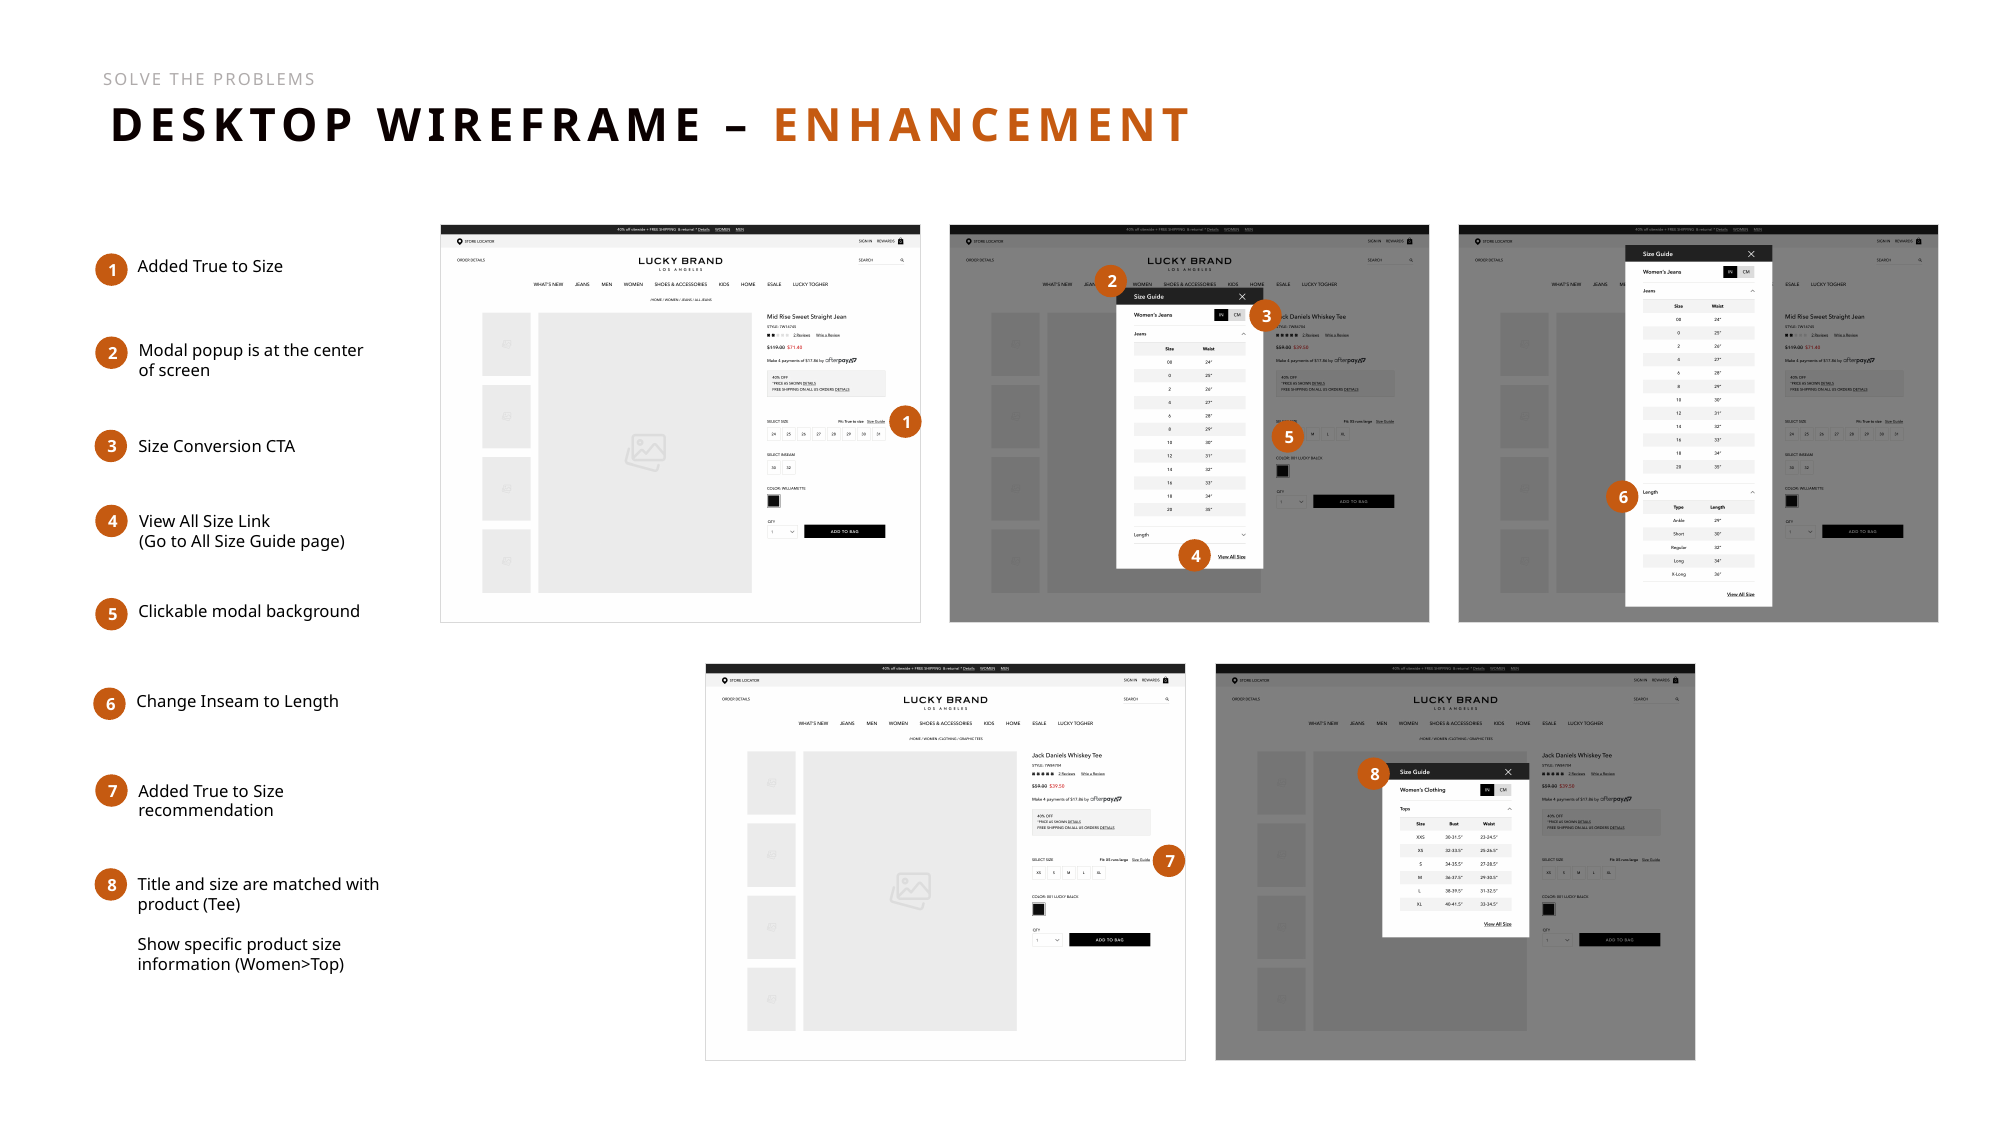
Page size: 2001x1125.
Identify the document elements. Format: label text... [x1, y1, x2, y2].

text_box View All Size Link (Go to All Size Guide page) [139, 510, 378, 551]
text_box 7 [94, 773, 129, 808]
text_box 4 [94, 503, 129, 539]
text_box 8 [93, 867, 129, 902]
text_box SOLVE THE PROBLEMS [103, 68, 316, 89]
picture [1214, 663, 1695, 1061]
text_box Modal popup is at the center of screen [138, 339, 368, 380]
picture [949, 224, 1430, 623]
text_box Added True to Size recommendation [138, 780, 424, 821]
text_box DESKTOP WIREFRAME – ENHANCEMENT [109, 96, 1190, 152]
picture [439, 224, 920, 623]
text_box 5 [94, 596, 129, 632]
text_box 1 [94, 252, 129, 287]
text_box 6 [92, 686, 127, 721]
text_box Size Conversion CTA [138, 435, 323, 456]
text_box 2 [94, 335, 129, 370]
text_box Added True to Size [137, 255, 358, 276]
text_box Title and size are matched with product (Tee) Show specific product size information (Women>Top) [137, 874, 439, 975]
picture [1458, 224, 1939, 623]
picture [705, 663, 1186, 1061]
text_box Clickable modal background [138, 601, 382, 622]
text_box 3 [93, 428, 129, 464]
text_box Change Inseam to Length [136, 690, 348, 711]
